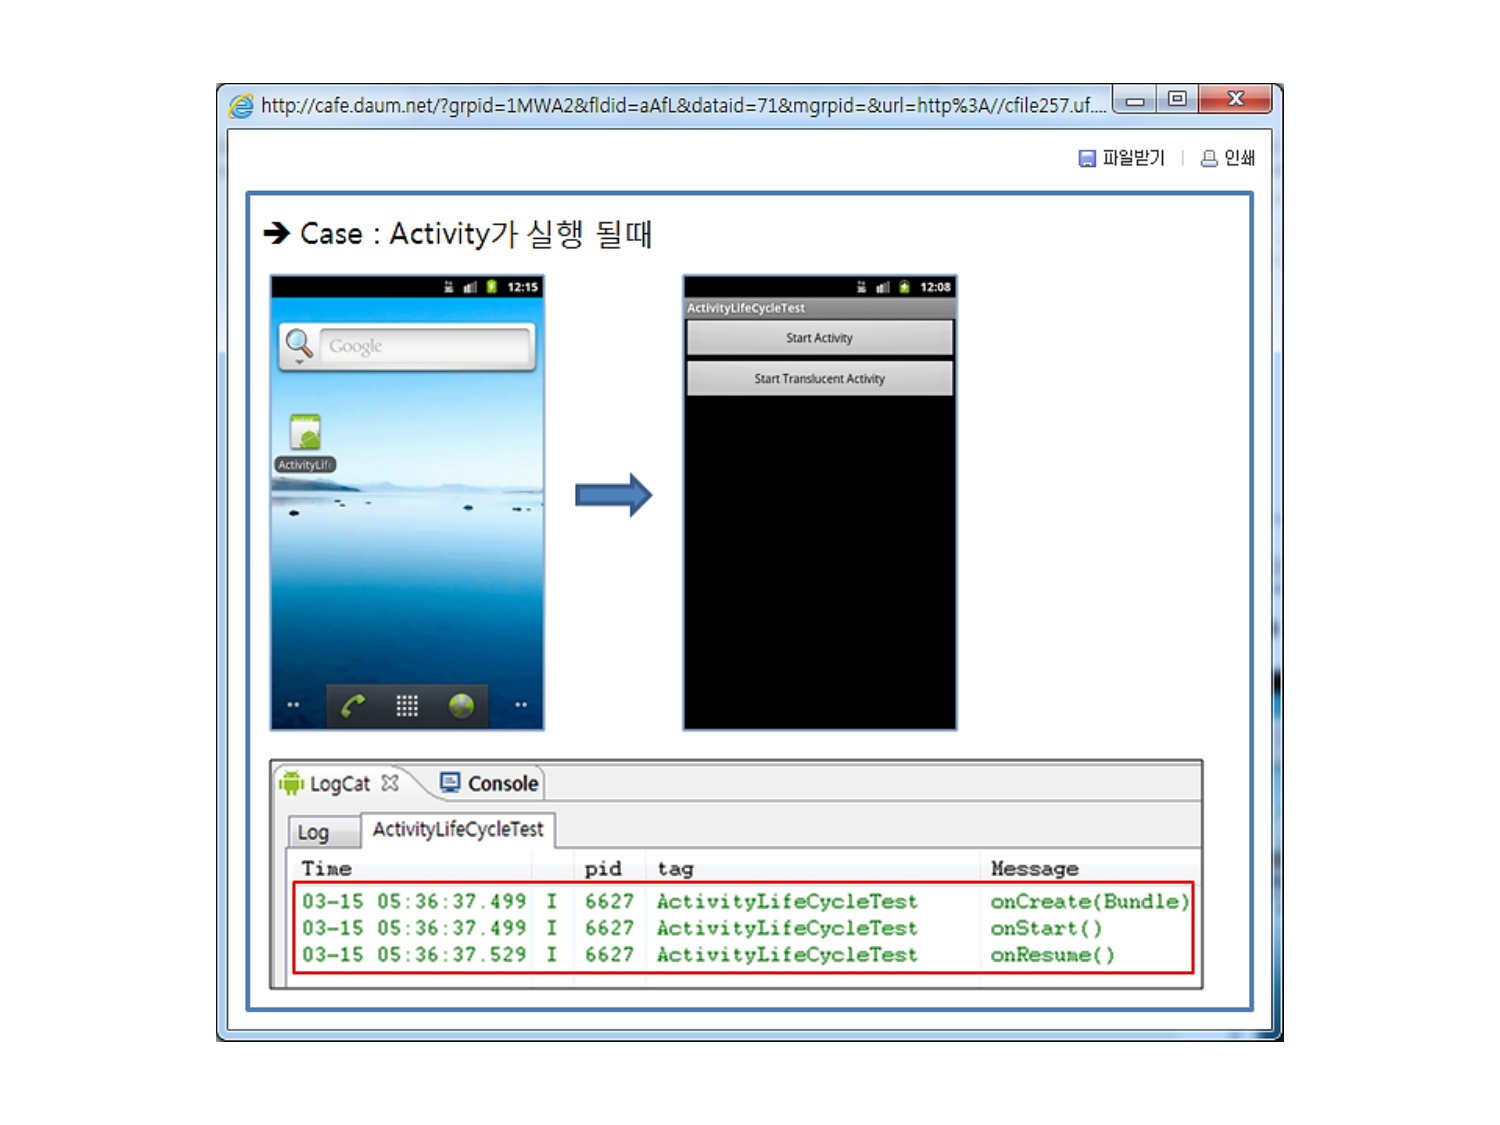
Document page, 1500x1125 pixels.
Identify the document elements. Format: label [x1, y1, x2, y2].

picture [216, 83, 1284, 1042]
